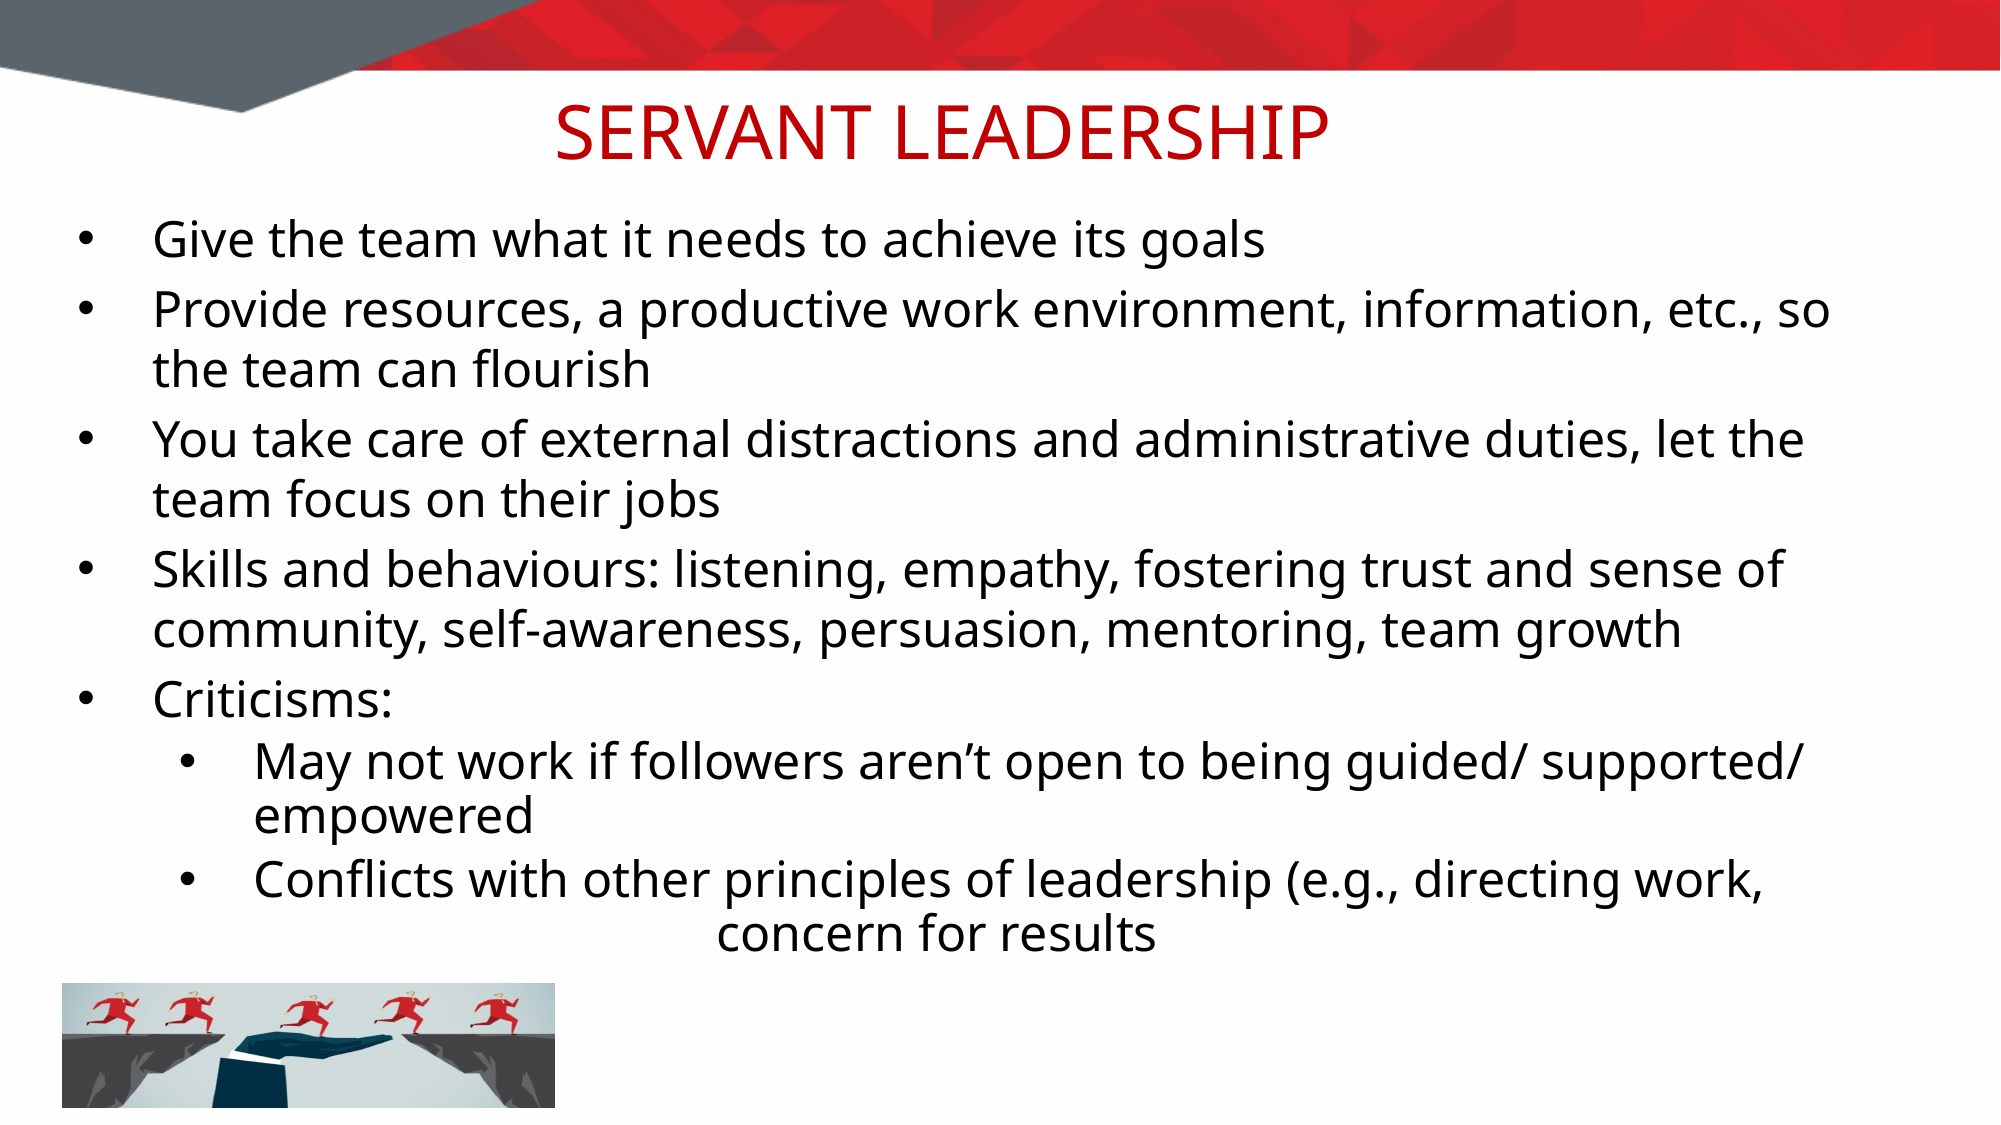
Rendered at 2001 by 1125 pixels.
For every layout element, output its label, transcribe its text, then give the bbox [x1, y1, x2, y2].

list Give the team what it needs to achieve its goals Provide resources, a productive work environment, information, etc., so the team can flourish You take care of external distractions and administrative duties, let the team focus on their jobs Skills and behaviours: listening, empathy, fostering trust and sense of community, self-awareness, persuasion, mentoring, team growth Criticisms: May not work if followers aren’t open to being guided/ supported/ empowered Conflicts with other principles of leadership (e.g., directing work, concern for results [62, 199, 1938, 1053]
picture [0, 0, 2001, 1125]
title Servant leadership [554, 72, 1761, 177]
